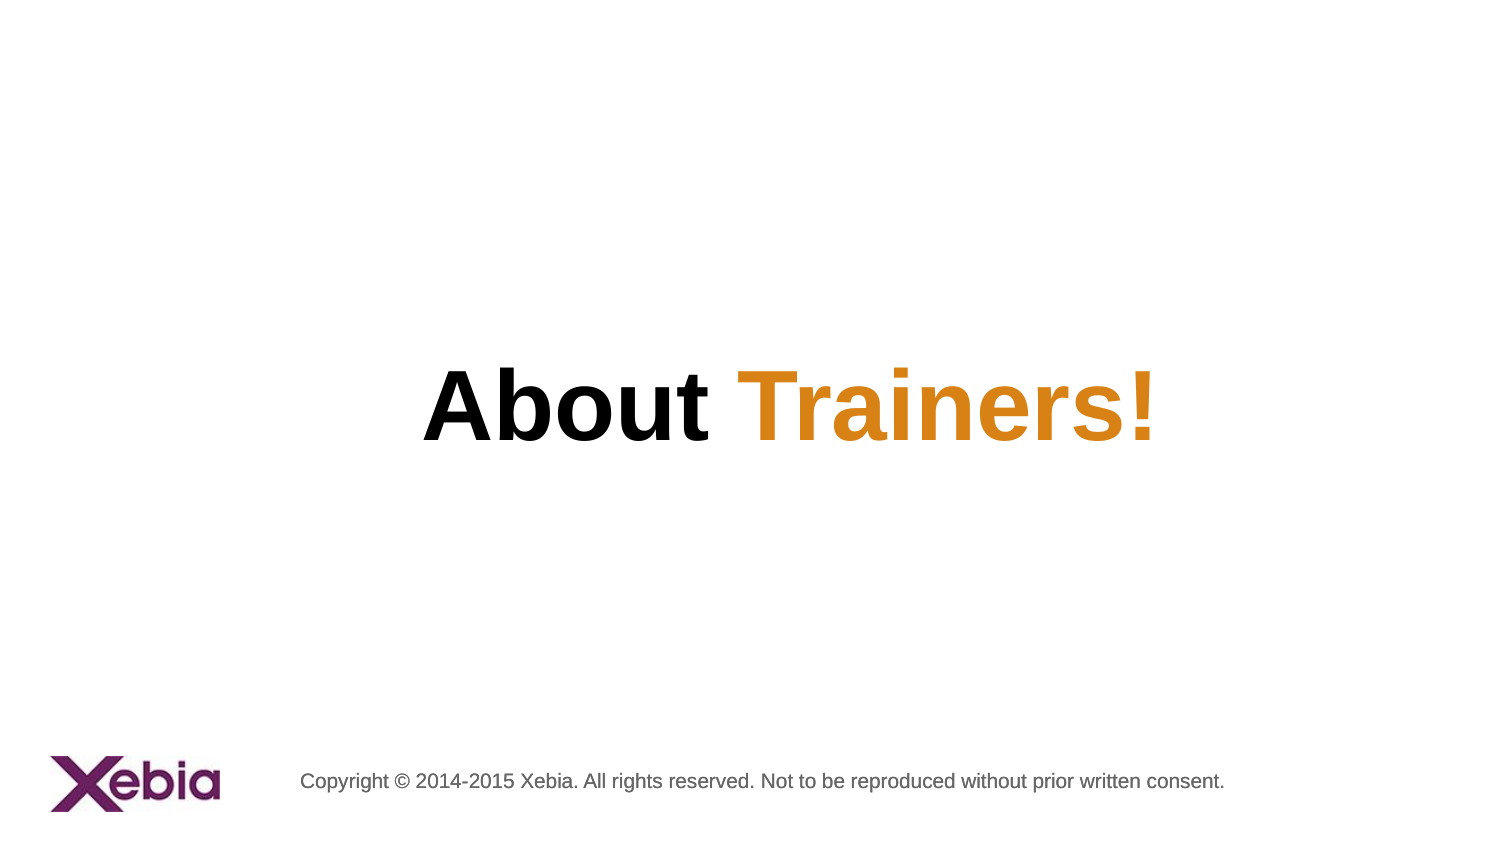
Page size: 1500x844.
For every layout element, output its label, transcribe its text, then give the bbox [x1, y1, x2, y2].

text_box Copyright © 2014-2015 Xebia. All rights reserved. Not to be reproduced without prior written consent. [285, 752, 1401, 808]
title About Trainers! [3, 284, 1363, 475]
picture [50, 756, 220, 813]
